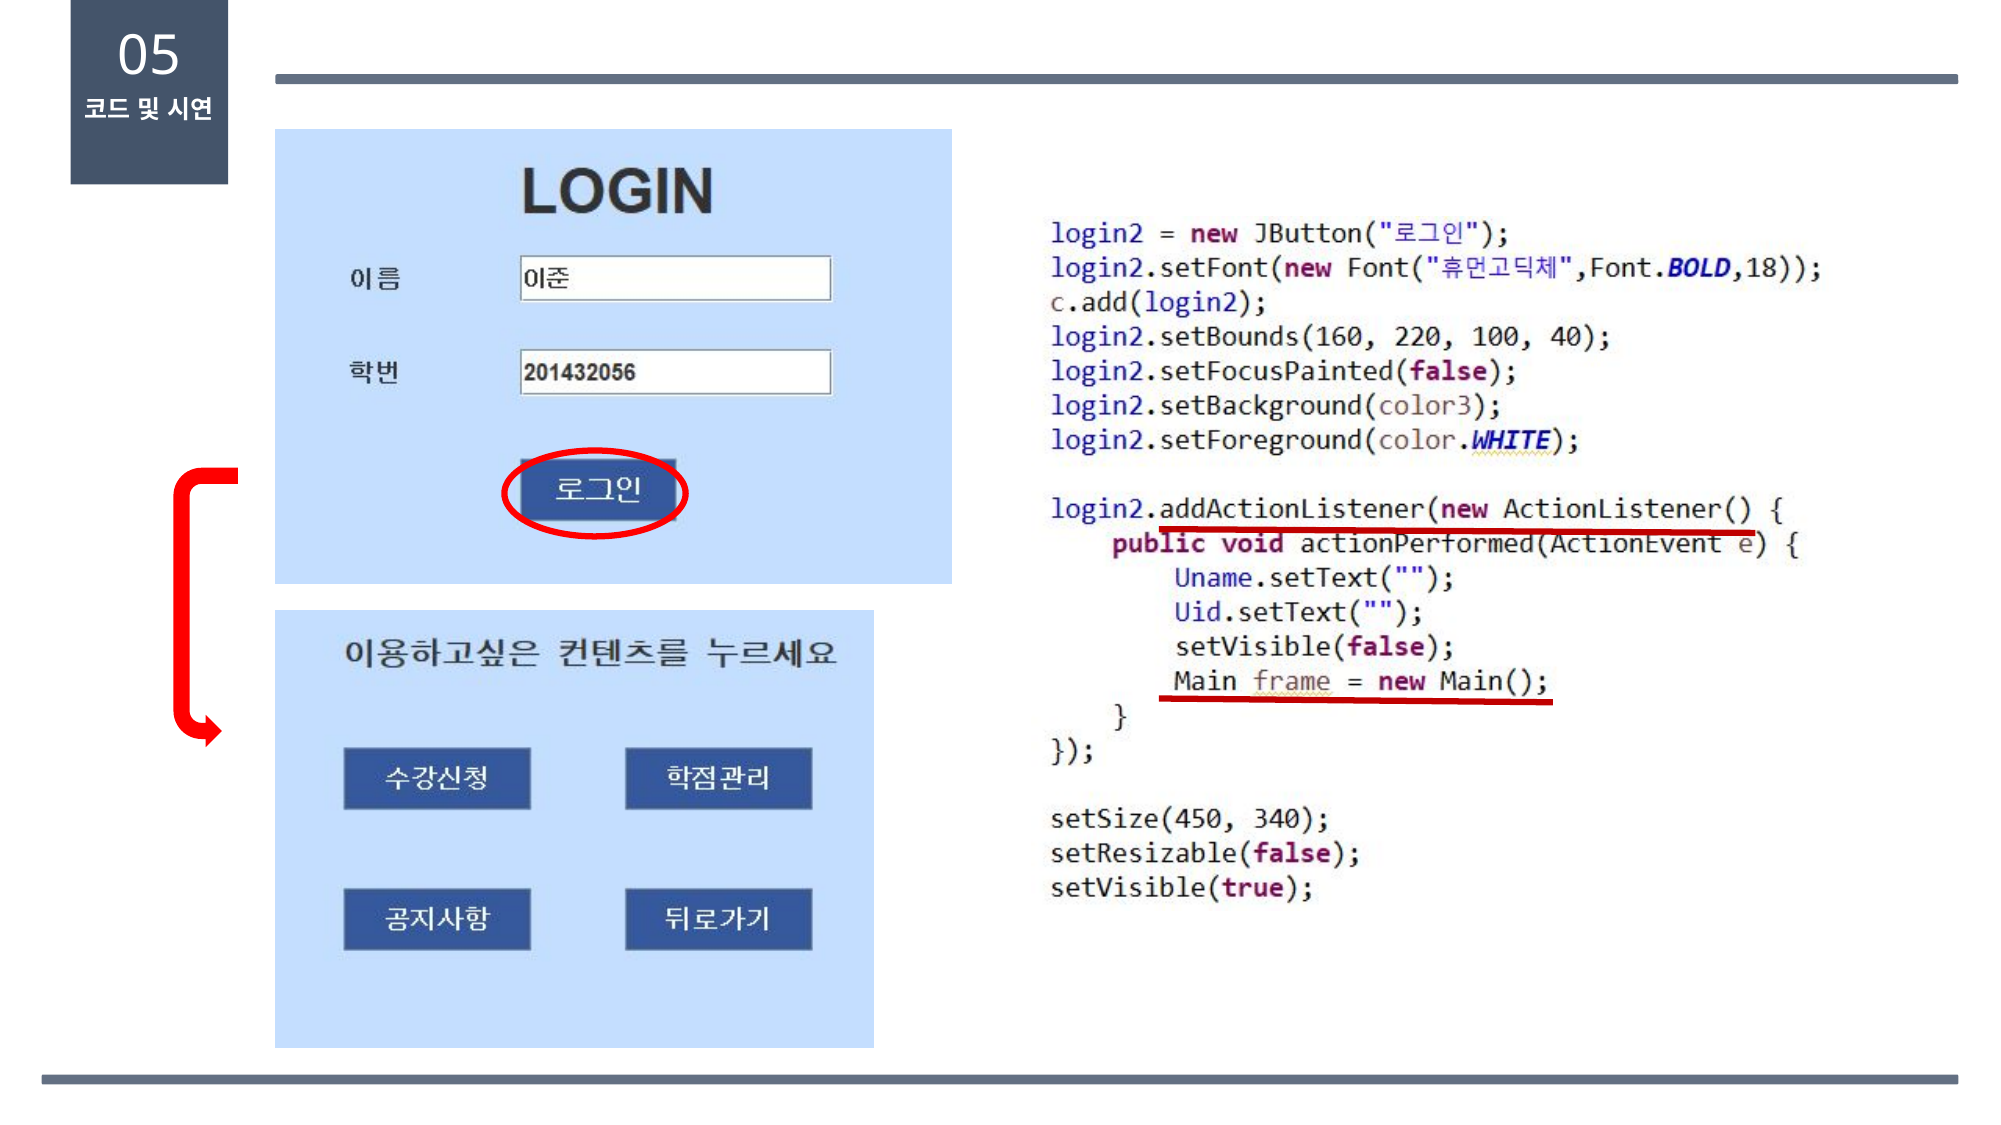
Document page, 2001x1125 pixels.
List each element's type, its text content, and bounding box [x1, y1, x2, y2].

text_box [40, 1073, 1960, 1086]
text_box 05 [7, 11, 292, 85]
picture [275, 129, 952, 585]
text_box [1158, 698, 1553, 703]
picture [275, 610, 874, 1048]
picture [1031, 216, 1854, 911]
text_box 코드 및 시연 [7, 85, 292, 131]
text_box [70, 0, 229, 11]
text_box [1158, 529, 1756, 533]
text_box [172, 466, 239, 750]
text_box [292, 73, 1960, 86]
text_box [70, 131, 229, 185]
